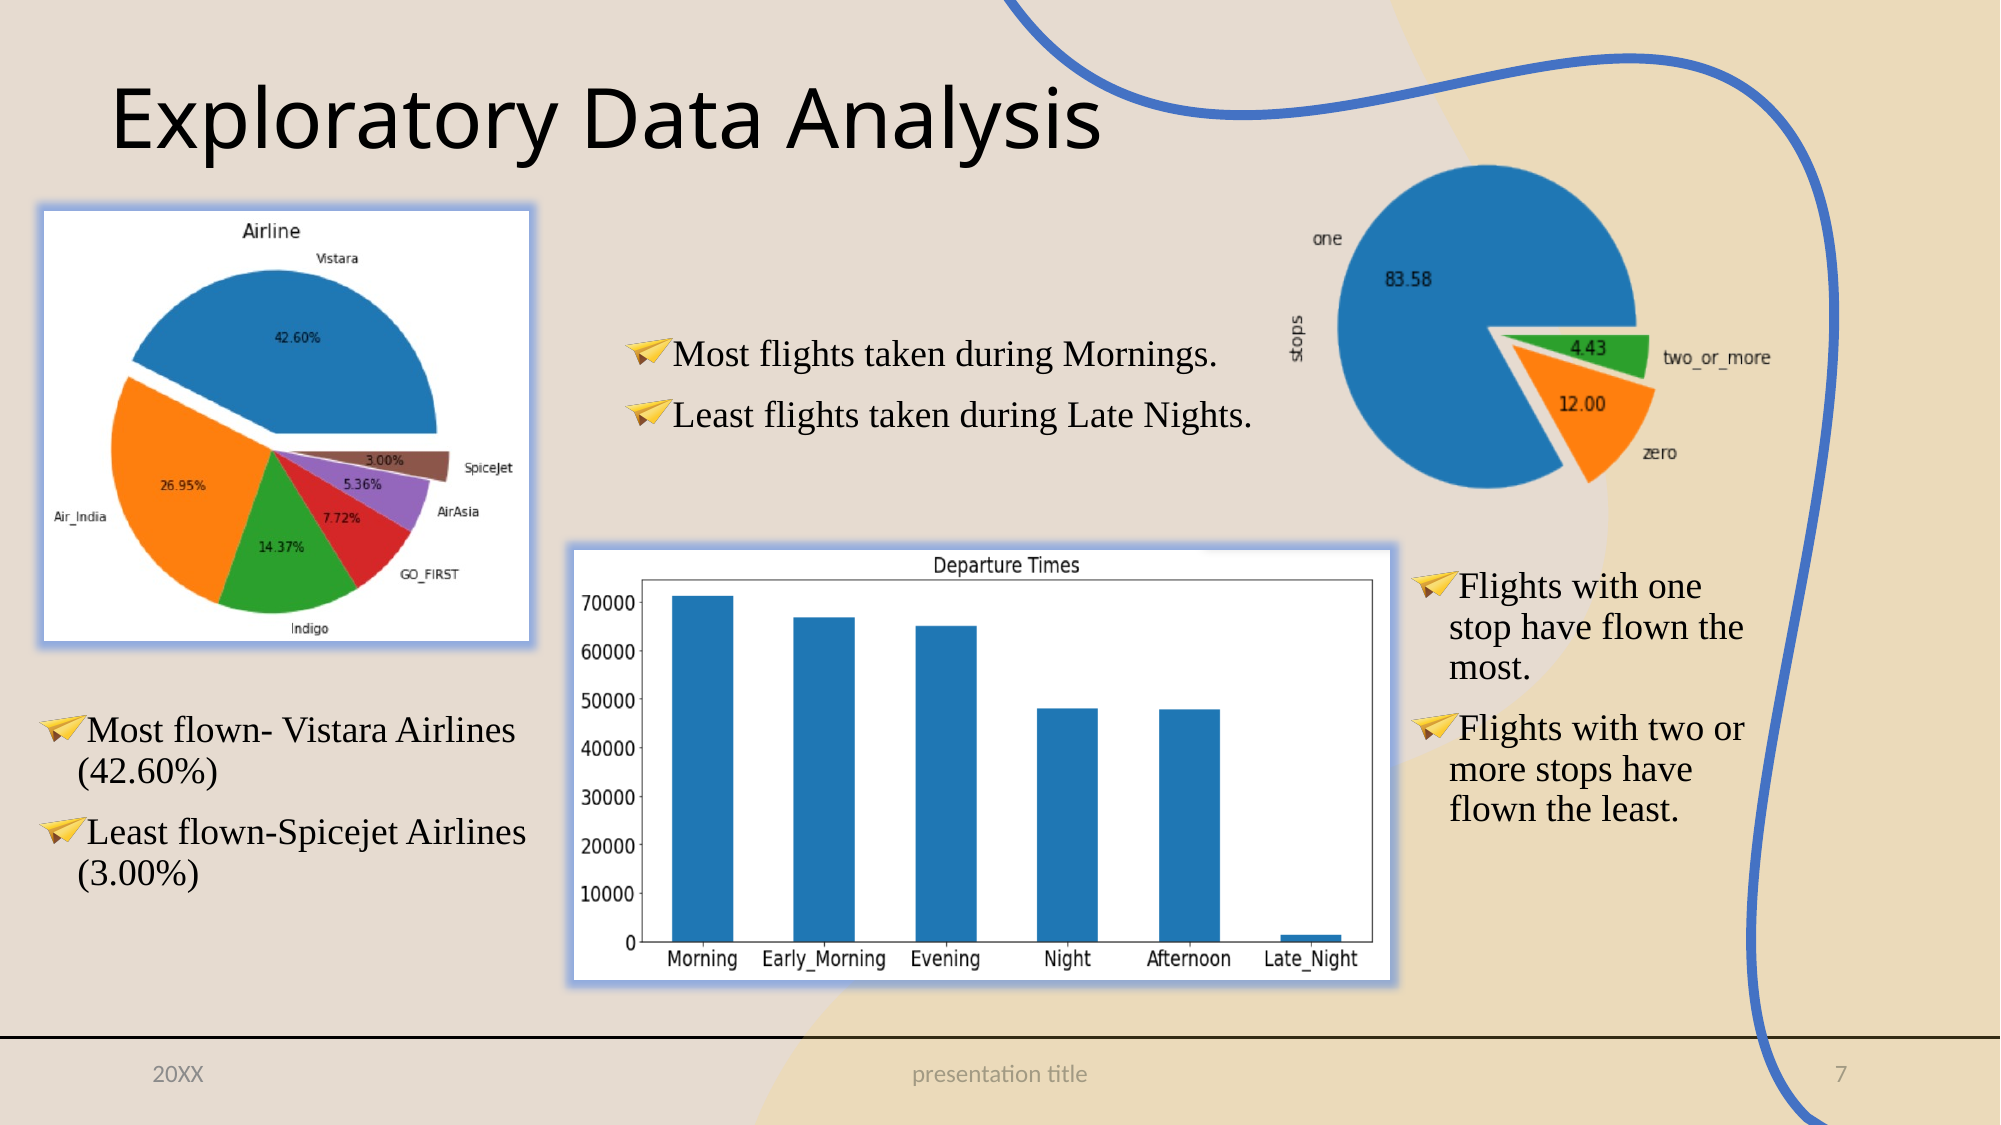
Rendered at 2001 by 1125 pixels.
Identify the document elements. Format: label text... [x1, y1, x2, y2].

picture [625, 399, 653, 426]
picture [574, 121, 1784, 980]
text_box Most flights taken during Mornings. Least flights taken during Late Nights. [610, 326, 1277, 490]
footer presentation title [662, 1042, 1338, 1103]
text_box Flights with one stop have flown the most. Flights with two or more stops have flown the least. [1396, 558, 1762, 914]
slide_number 7 [1412, 1042, 1863, 1103]
text_box Most flown- Vistara Airlines (42.60%) Least flown-Spicejet Airlines (3.00%) [24, 703, 548, 914]
title Exploratory Data Analysis [94, 66, 1820, 177]
picture [44, 211, 529, 641]
picture [39, 715, 67, 742]
picture [1411, 713, 1438, 740]
picture [1411, 571, 1438, 598]
picture [625, 338, 653, 365]
slide_number 20XX [137, 1042, 588, 1103]
picture [39, 817, 67, 844]
